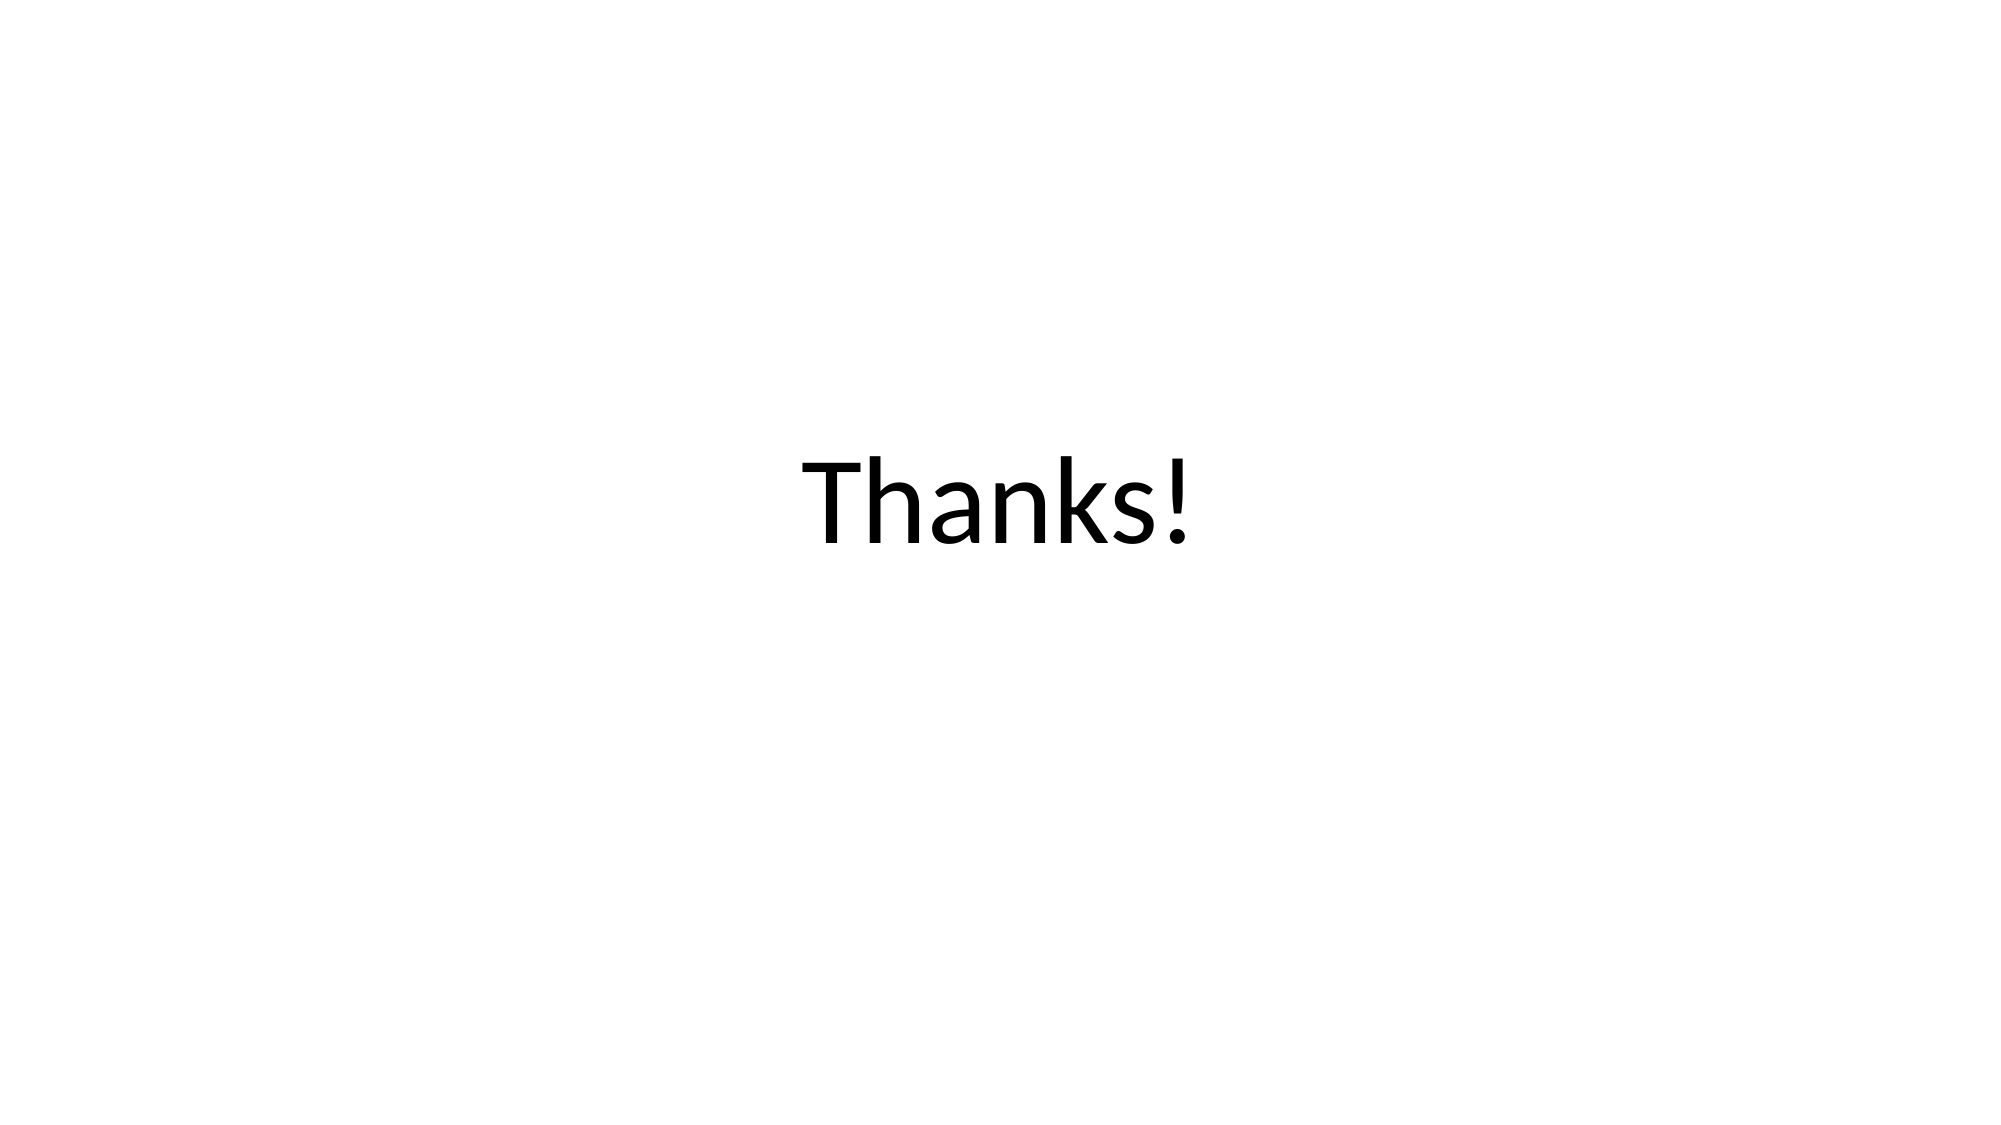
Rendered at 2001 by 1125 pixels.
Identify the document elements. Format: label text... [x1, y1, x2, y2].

title Thanks! [249, 217, 1750, 576]
